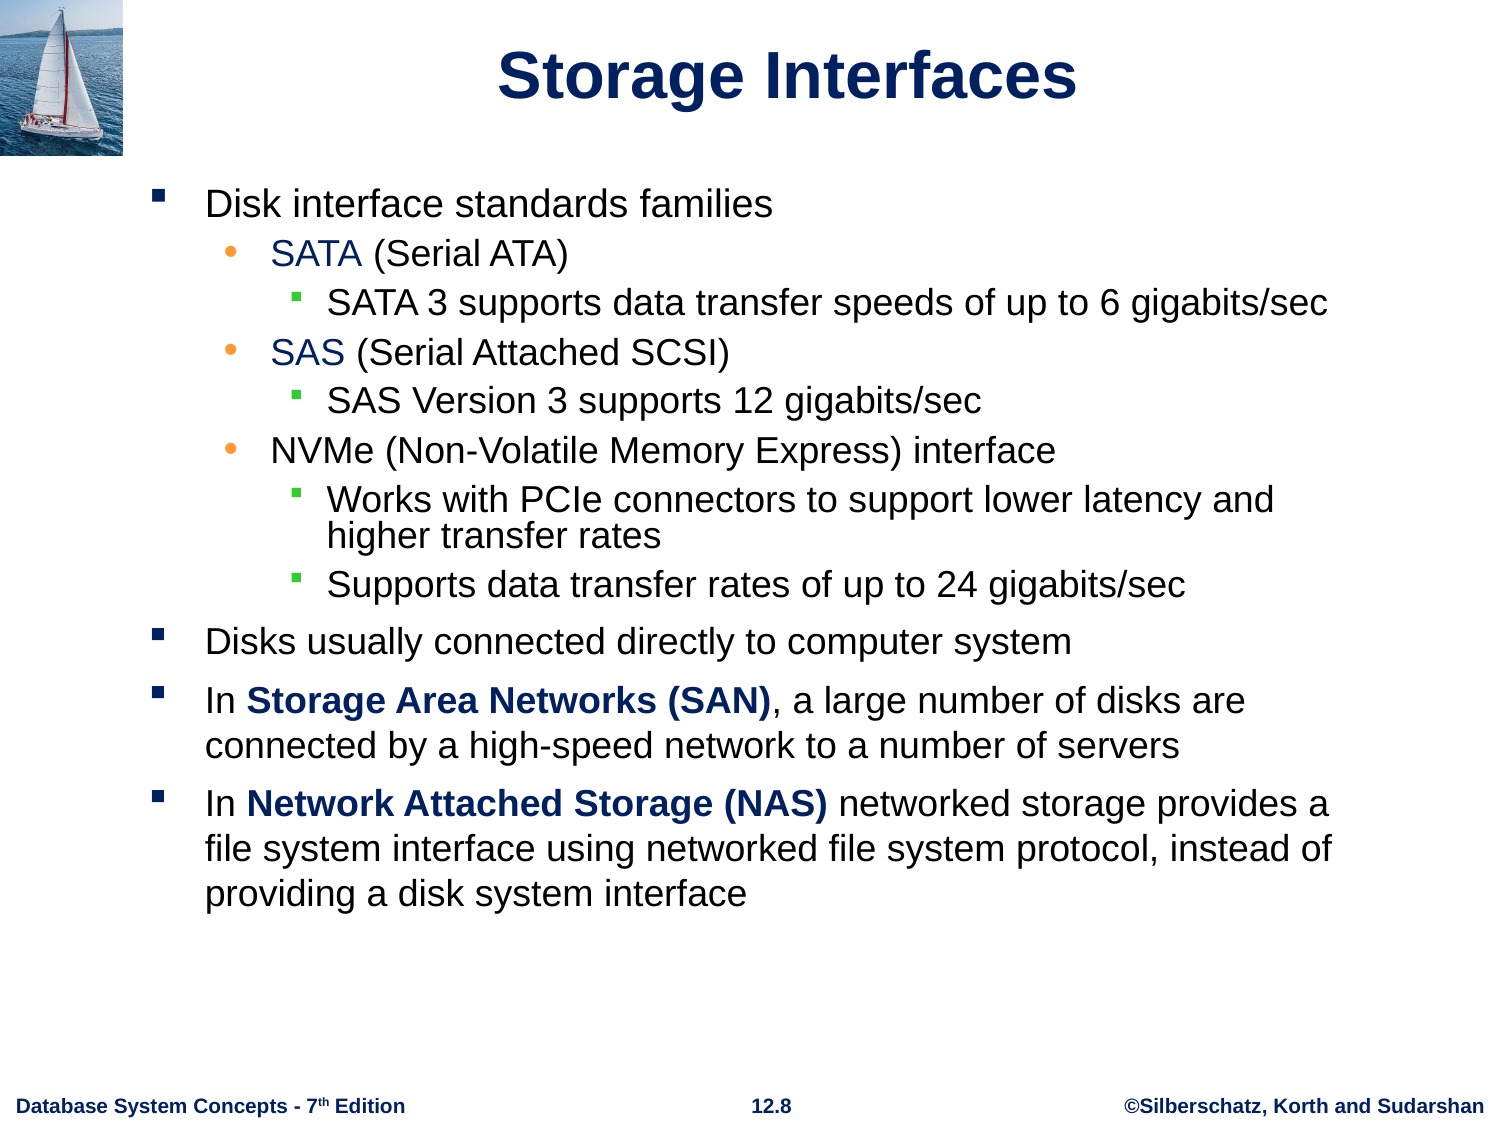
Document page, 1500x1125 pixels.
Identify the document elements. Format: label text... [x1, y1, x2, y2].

title Storage Interfaces [125, 18, 1452, 120]
picture [0, 0, 123, 156]
list Disk interface standards families SATA (Serial ATA) SATA 3 supports data transfer speeds of up to 6 gigabits/sec SAS (Serial Attached SCSI) SAS Version 3 supports 12 gigabits/sec NVMe (Non-Volatile Memory Express) interface Works with PCIe connectors to support lower latency and higher transfer rates Supports data transfer rates of up to 24 gigabits/sec Disks usually connected directly to computer system In Storage Area Networks (SAN), a large number of disks are connected by a high-speed network to a number of servers In Network Attached Storage (NAS) networked storage provides a file system interface using networked file system protocol, instead of providing a disk system interface [133, 179, 1391, 984]
